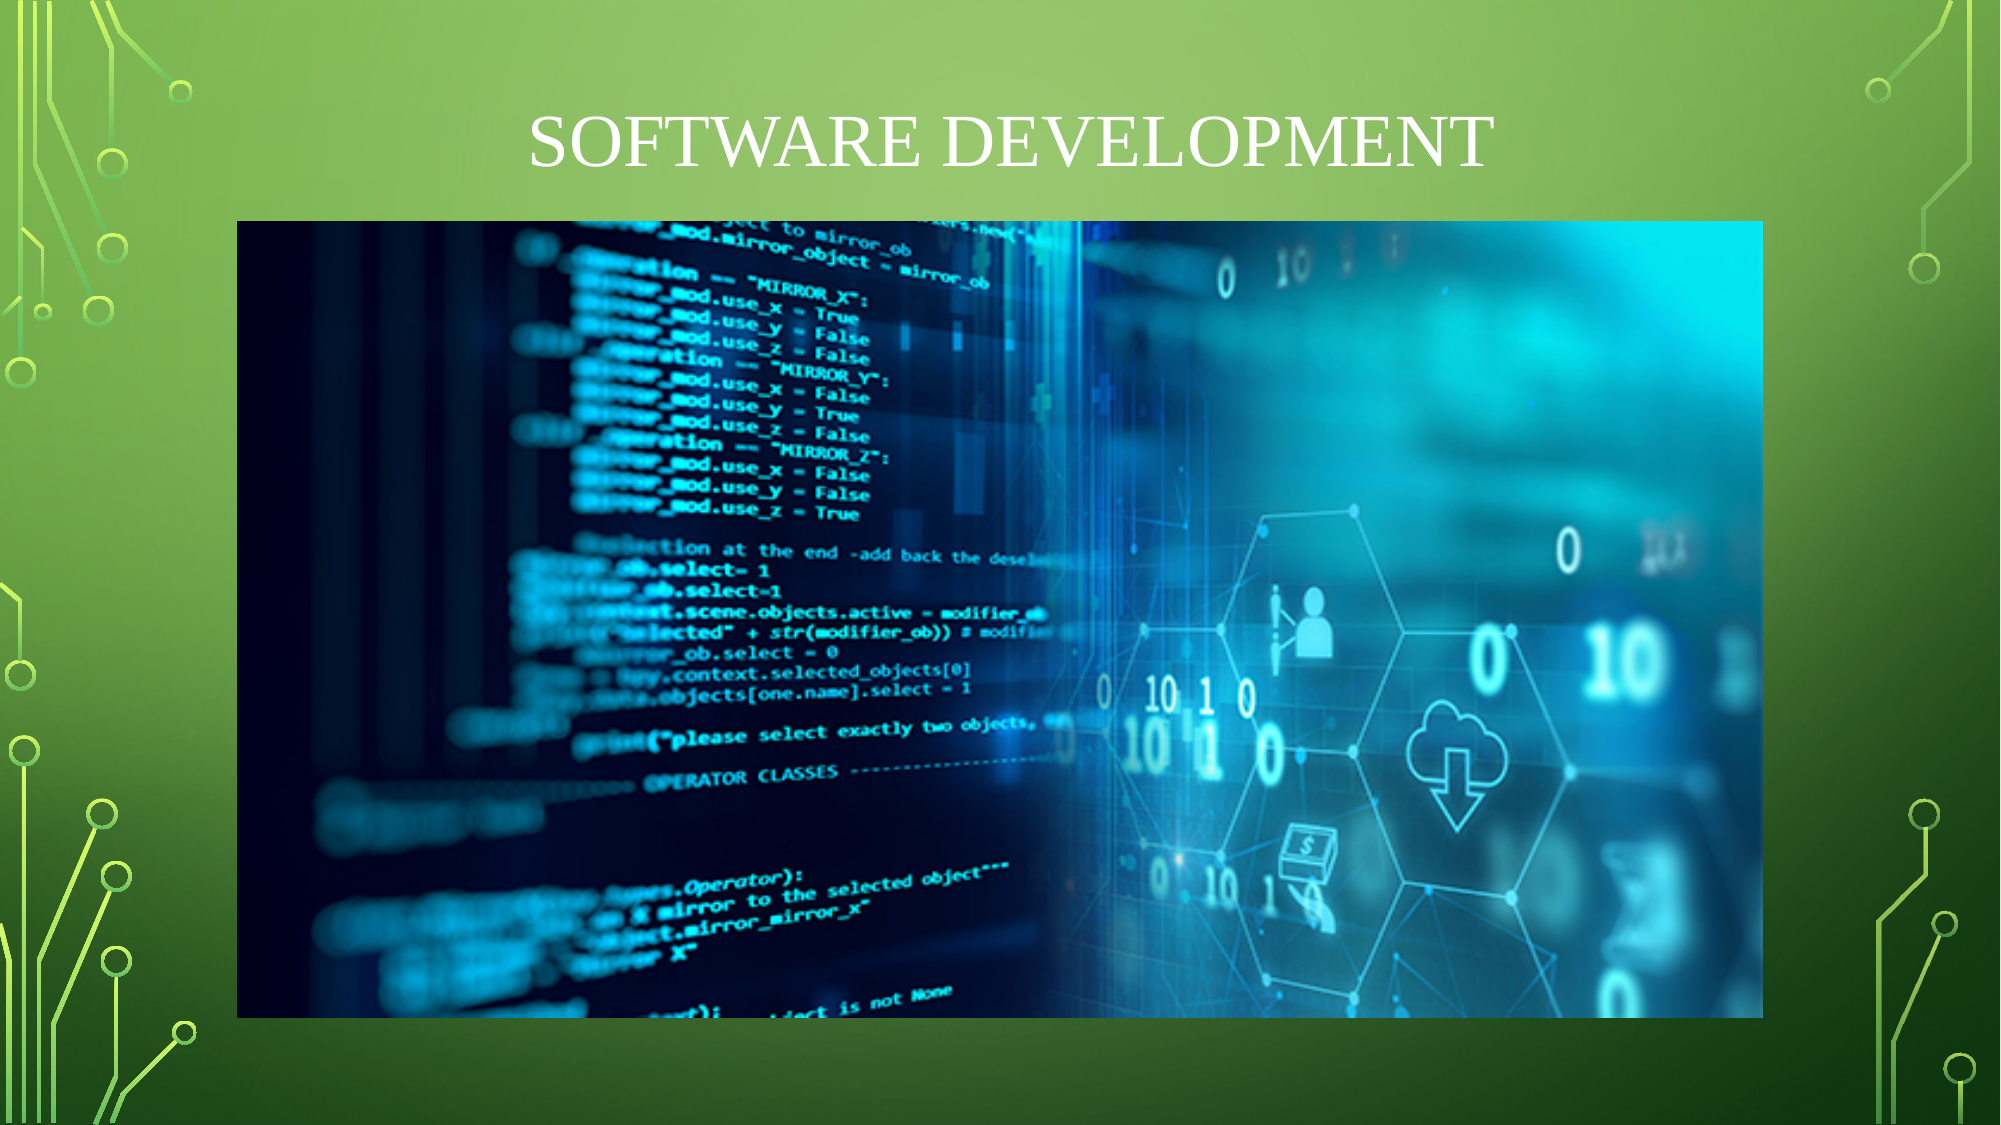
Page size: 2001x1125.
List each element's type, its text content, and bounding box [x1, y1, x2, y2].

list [236, 221, 1764, 1019]
title Software development [199, 20, 1825, 263]
